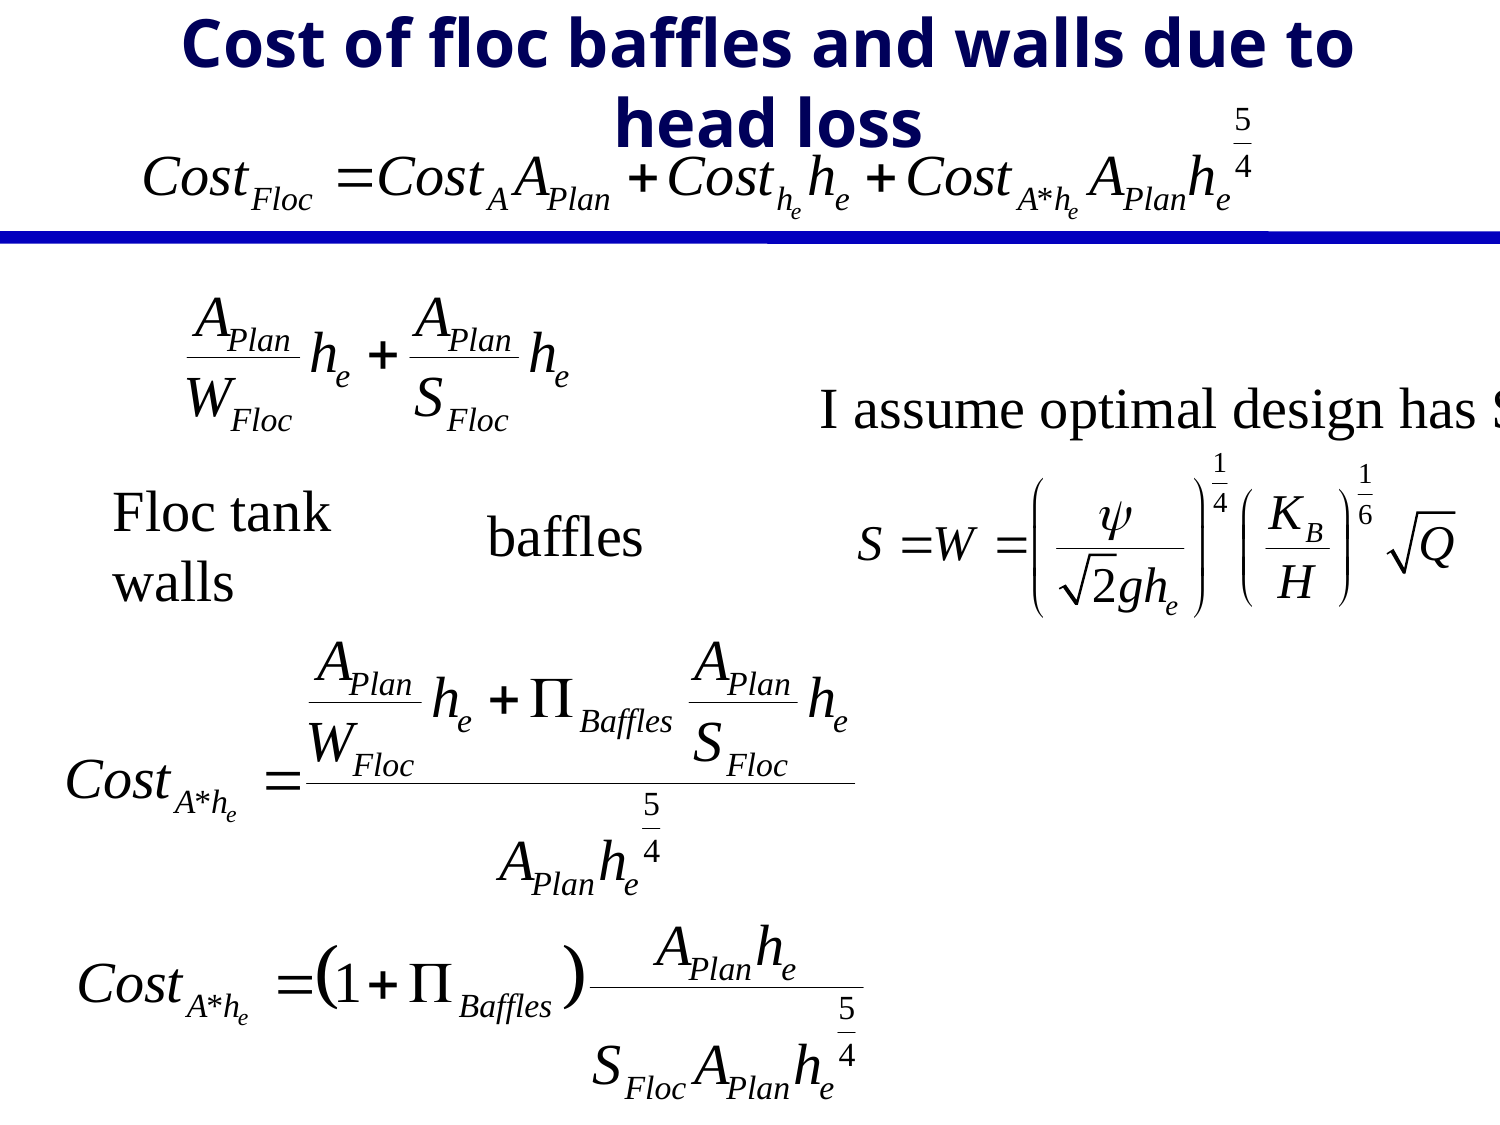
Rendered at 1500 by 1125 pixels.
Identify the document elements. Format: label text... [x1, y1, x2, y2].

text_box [139, 98, 1257, 225]
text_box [852, 443, 1462, 624]
text_box Floc tank walls [98, 465, 428, 621]
text_box baffles [472, 490, 802, 576]
title Cost of floc baffles and walls due to head loss [75, 37, 1463, 124]
text_box I assume optimal design has S=W [805, 362, 1500, 448]
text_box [182, 284, 574, 438]
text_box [61, 630, 861, 903]
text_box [73, 914, 870, 1107]
